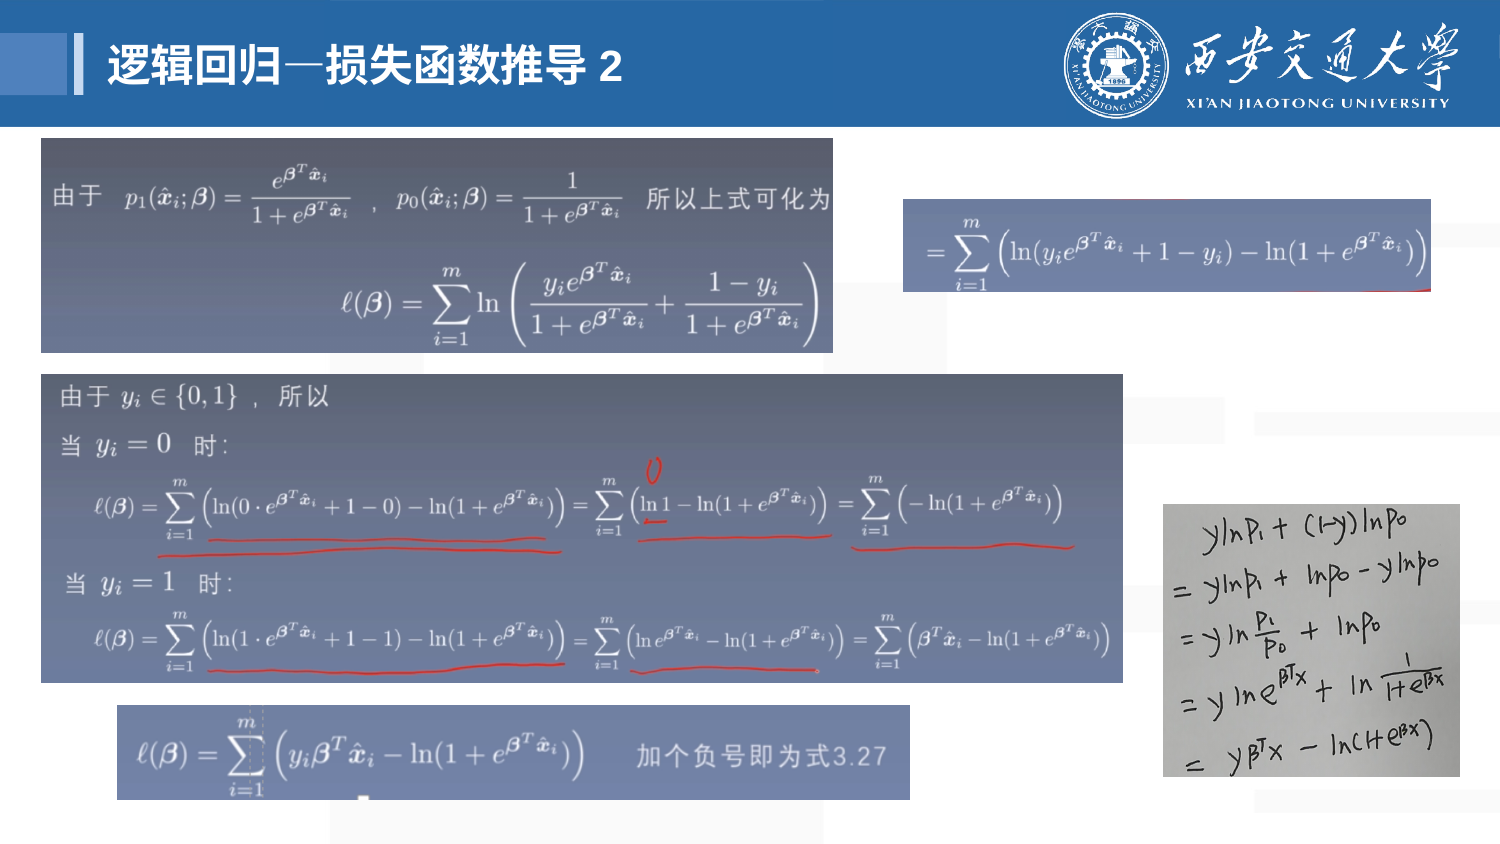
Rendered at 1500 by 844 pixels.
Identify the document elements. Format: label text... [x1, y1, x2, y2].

text_box [72, 31, 85, 97]
text_box 逻辑回归—损失函数推导2 [92, 30, 638, 98]
text_box [0, 33, 67, 96]
picture [0, 0, 1500, 844]
